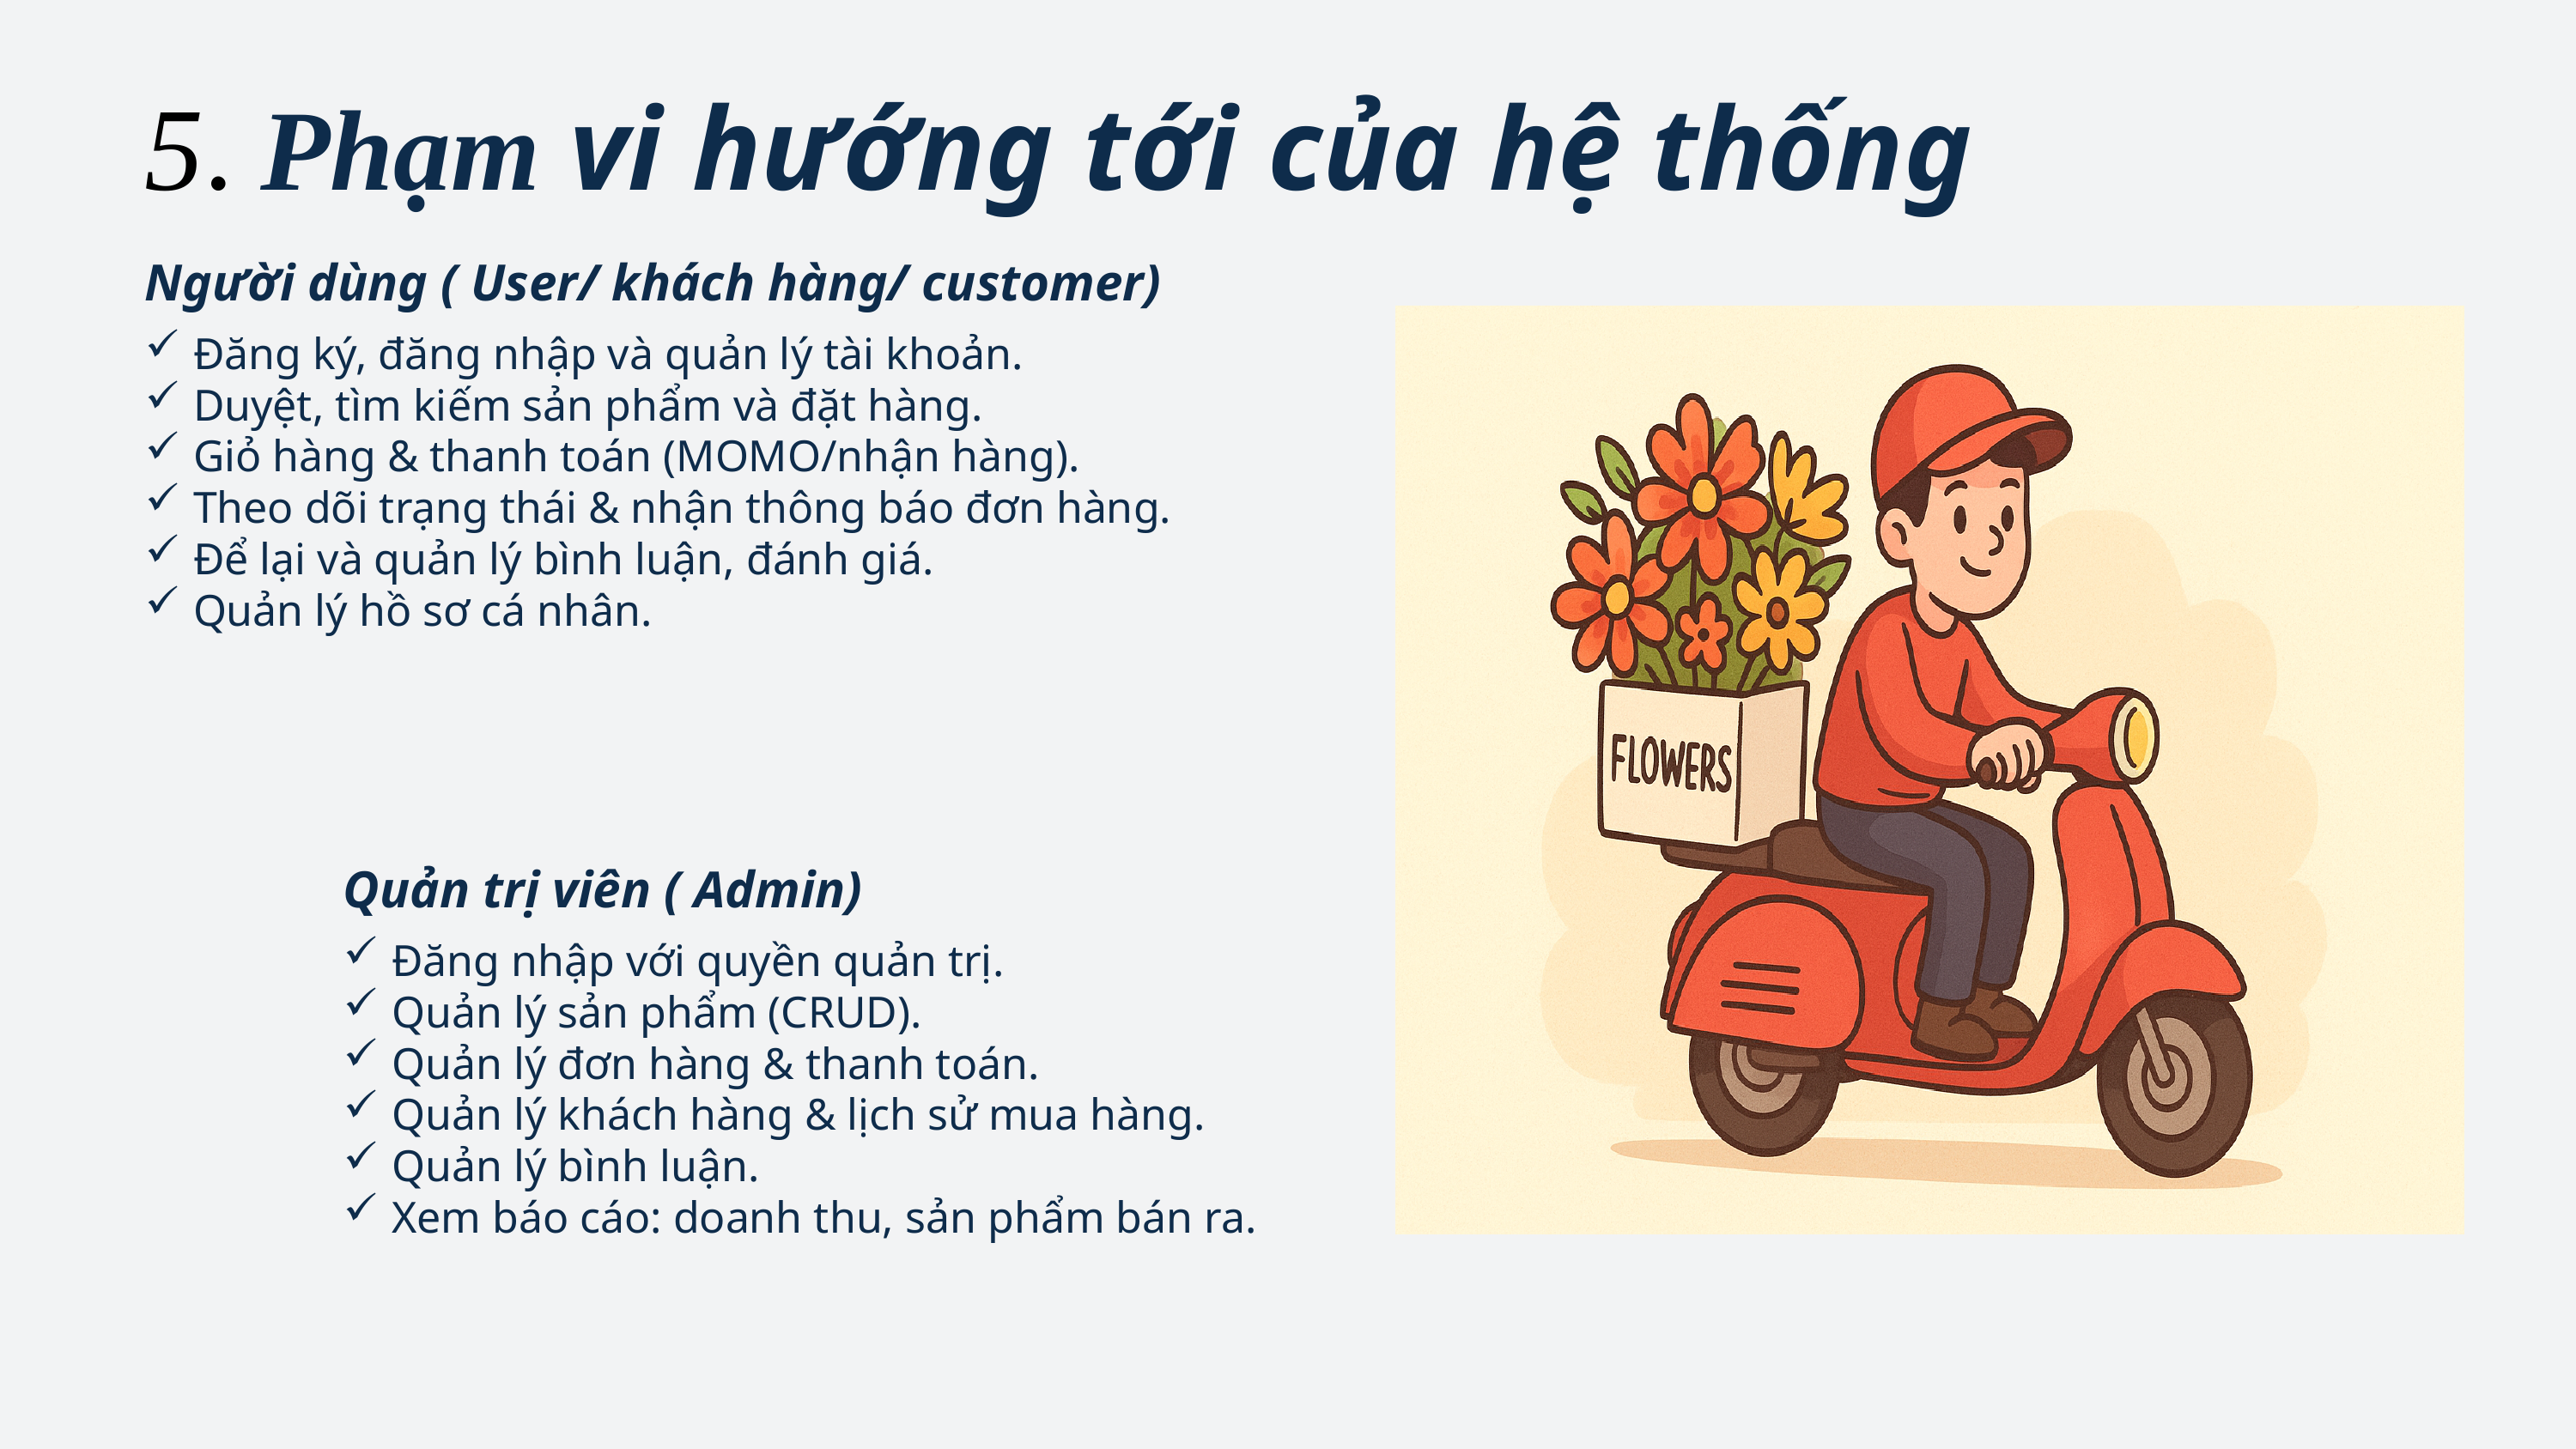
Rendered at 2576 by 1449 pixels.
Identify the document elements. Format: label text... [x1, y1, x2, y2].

text_box 5. Phạm vi hướng tới của hệ thống [144, 76, 2432, 215]
picture [1394, 306, 2464, 1234]
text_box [144, 234, 1289, 688]
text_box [343, 841, 1370, 1245]
